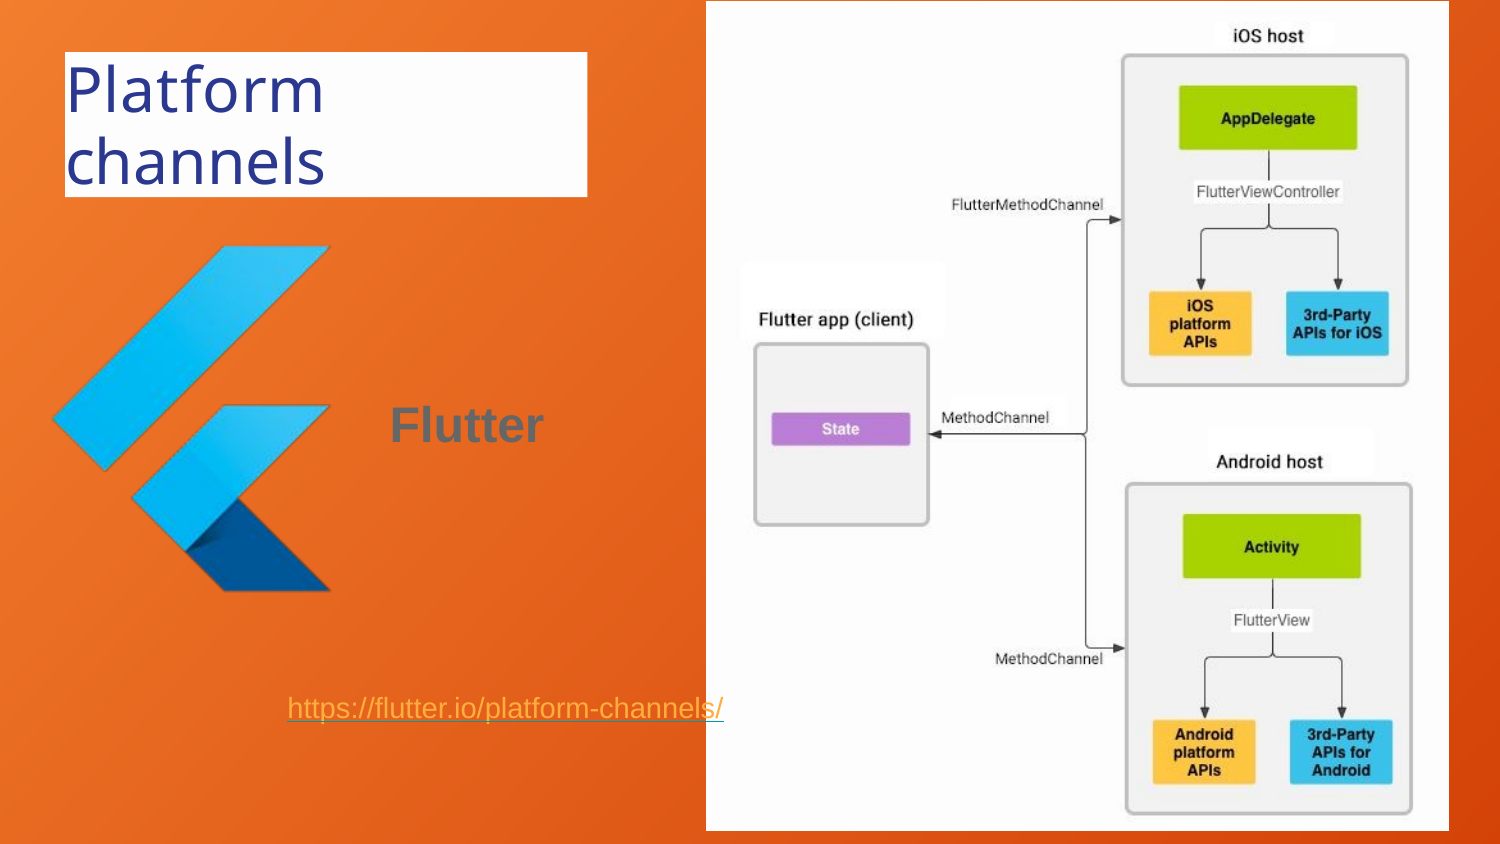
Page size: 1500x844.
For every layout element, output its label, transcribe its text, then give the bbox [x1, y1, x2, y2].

text_box [51, 237, 341, 607]
text_box Flutter [387, 390, 547, 453]
text_box [706, 1, 1449, 831]
title Platform channels [65, 52, 588, 198]
text_box https://flutter.io/platform-channels/ [285, 687, 729, 725]
